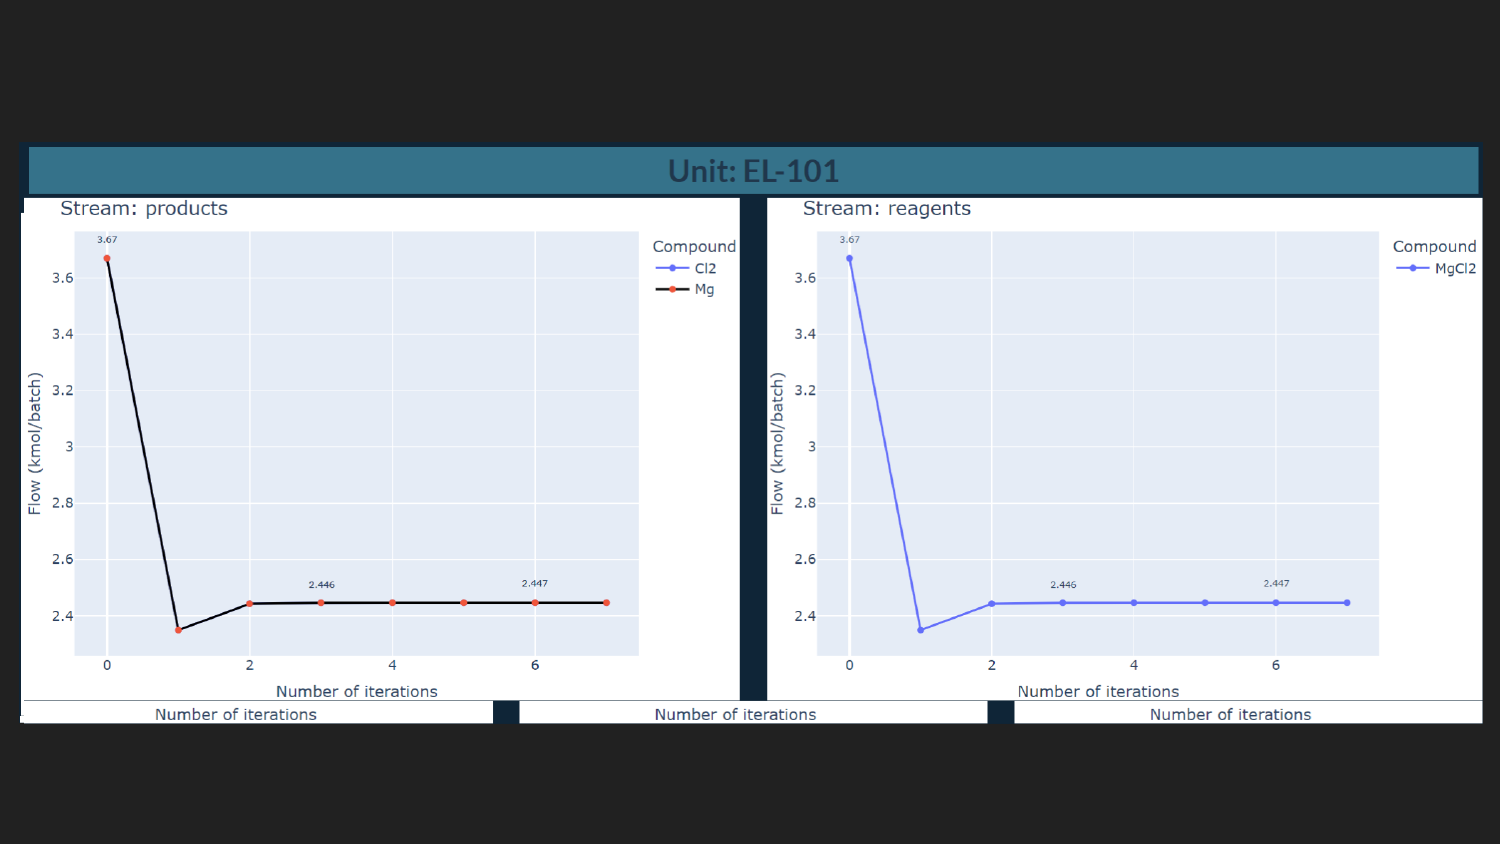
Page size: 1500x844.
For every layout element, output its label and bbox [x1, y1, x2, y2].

picture [18, 115, 1484, 724]
